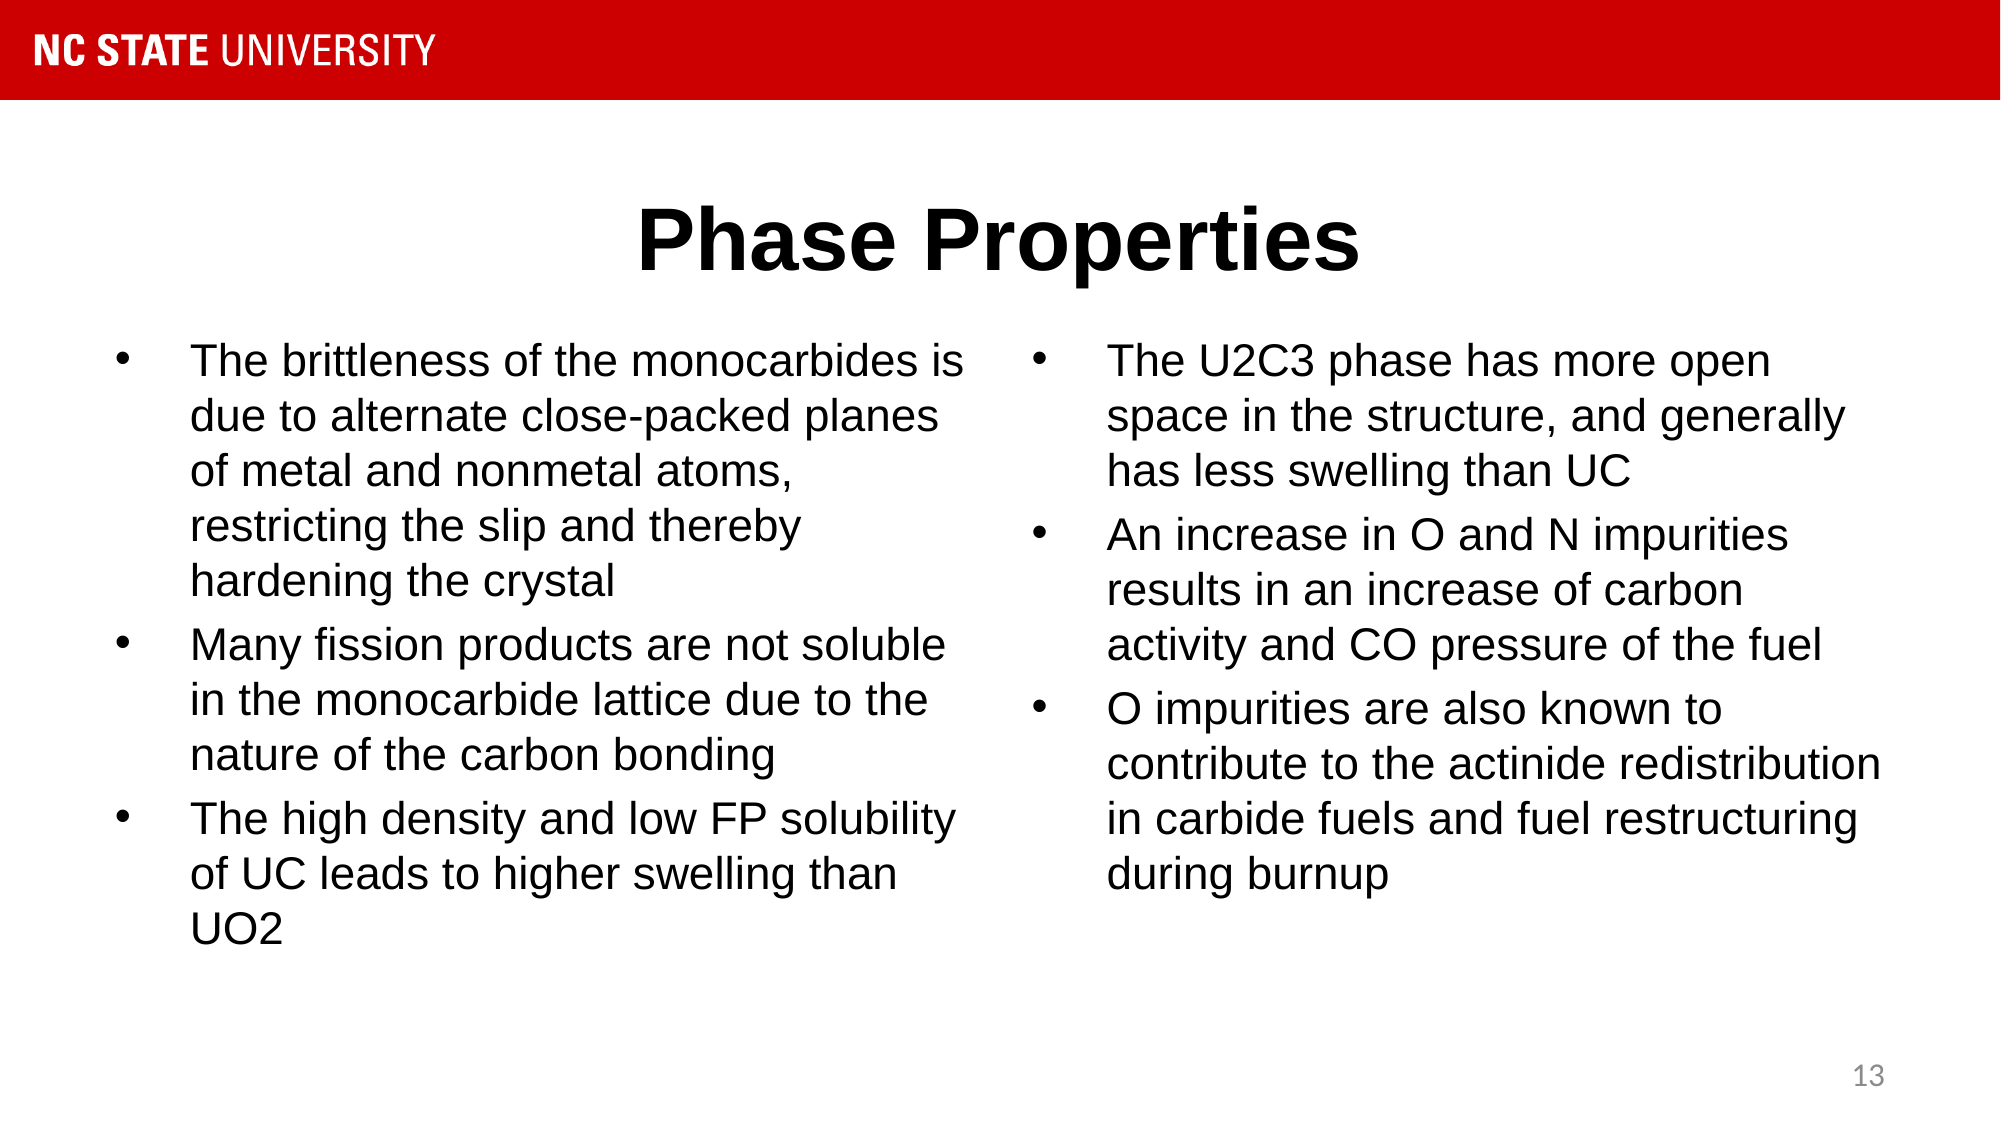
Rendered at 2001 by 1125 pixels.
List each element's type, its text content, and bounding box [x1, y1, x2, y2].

slide_number 13 [1433, 1042, 1900, 1103]
picture [0, 0, 2001, 100]
list The U2C3 phase has more open space in the structure, and generally has less swelling than UC An increase in O and N impurities results in an increase of carbon activity and CO pressure of the fuel O impurities are also known to contribute to the actinide redistribution in carbide fuels and fuel restructuring during burnup [1016, 322, 1900, 1005]
title Phase Properties [99, 147, 1900, 323]
list The brittleness of the monocarbides is due to alternate close-packed planes of metal and nonmetal atoms, restricting the slip and thereby hardening the crystal Many fission products are not soluble in the monocarbide lattice due to the nature of the carbon bonding The high density and low FP solubility of UC leads to higher swelling than UO2 [99, 322, 984, 1005]
